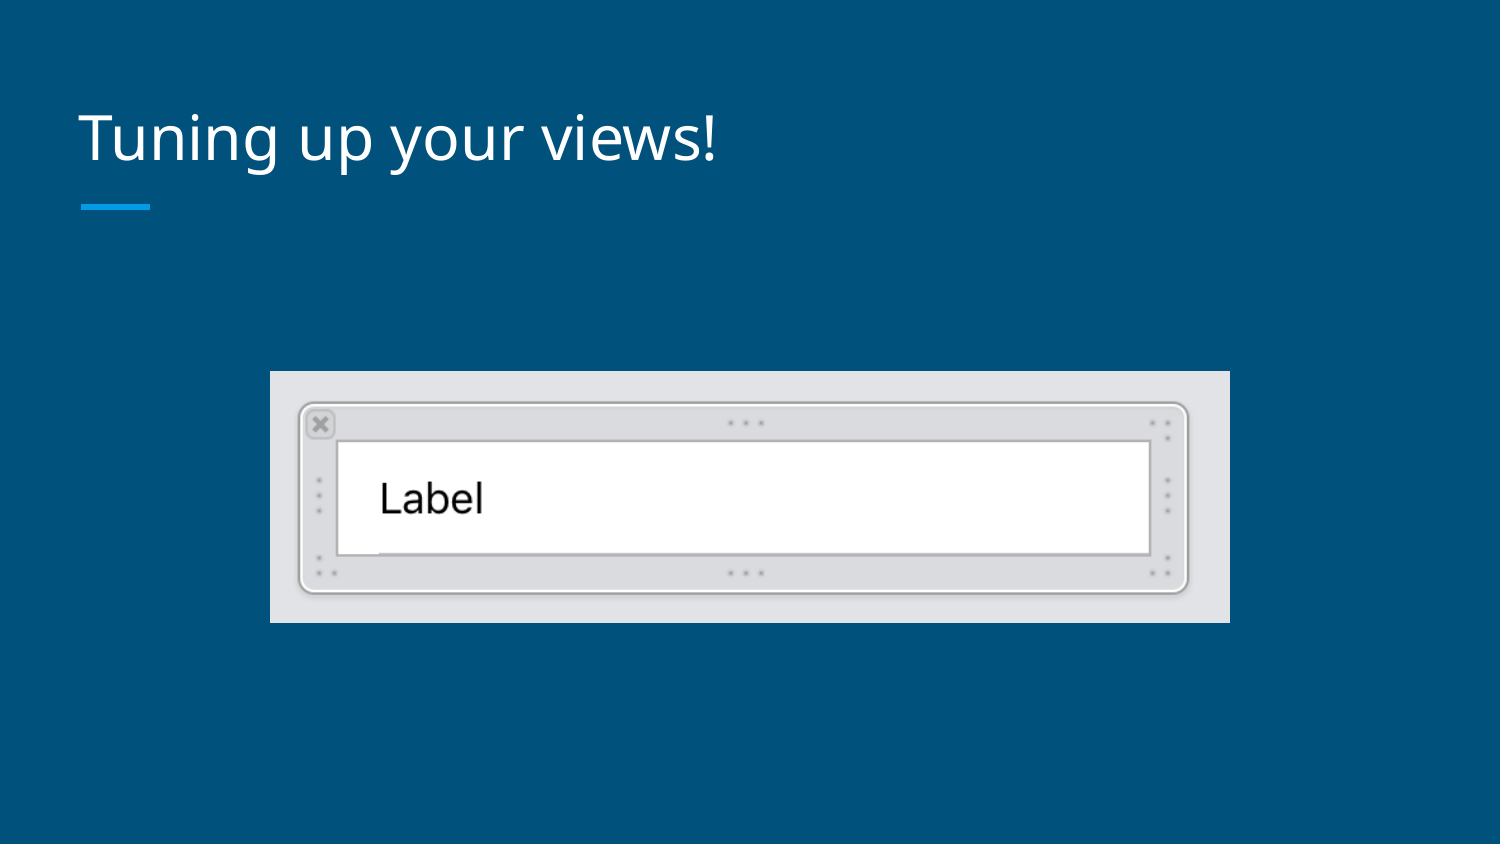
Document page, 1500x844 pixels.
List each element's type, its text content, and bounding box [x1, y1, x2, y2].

picture [271, 372, 1229, 622]
title Tuning up your views! [63, 75, 1437, 188]
